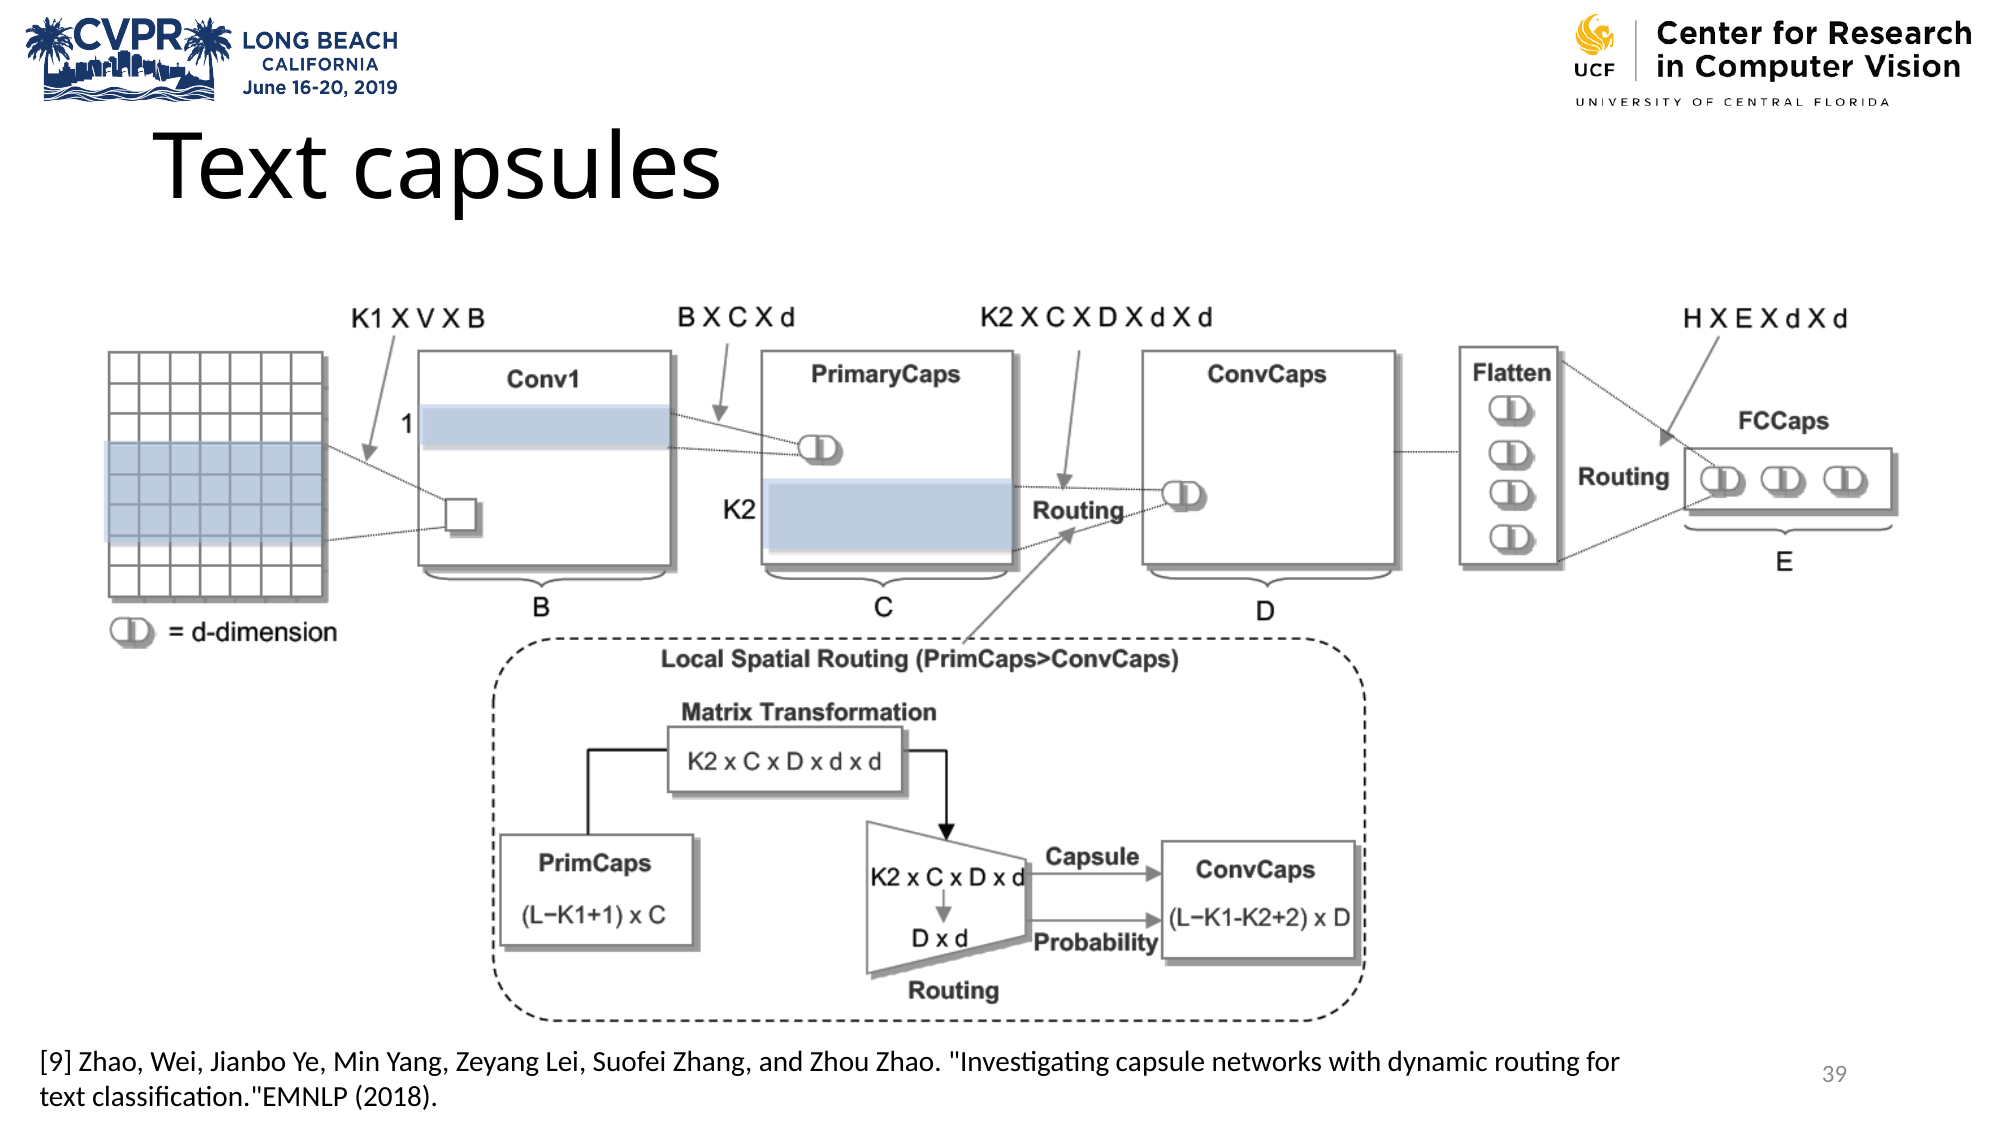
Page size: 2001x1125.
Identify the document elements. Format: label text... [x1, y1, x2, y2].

picture [95, 277, 1905, 1042]
slide_number 39 [1412, 1042, 1863, 1103]
title Text capsules [137, 59, 1863, 277]
picture [25, 17, 397, 102]
text_box [9] Zhao, Wei, Jianbo Ye, Min Yang, Zeyang Lei, Suofei Zhang, and Zhou Zhao. "Investigating capsule networks with dynamic routing for text classification."EMNLP (2018). [24, 1035, 1655, 1120]
picture [1575, 14, 1974, 106]
